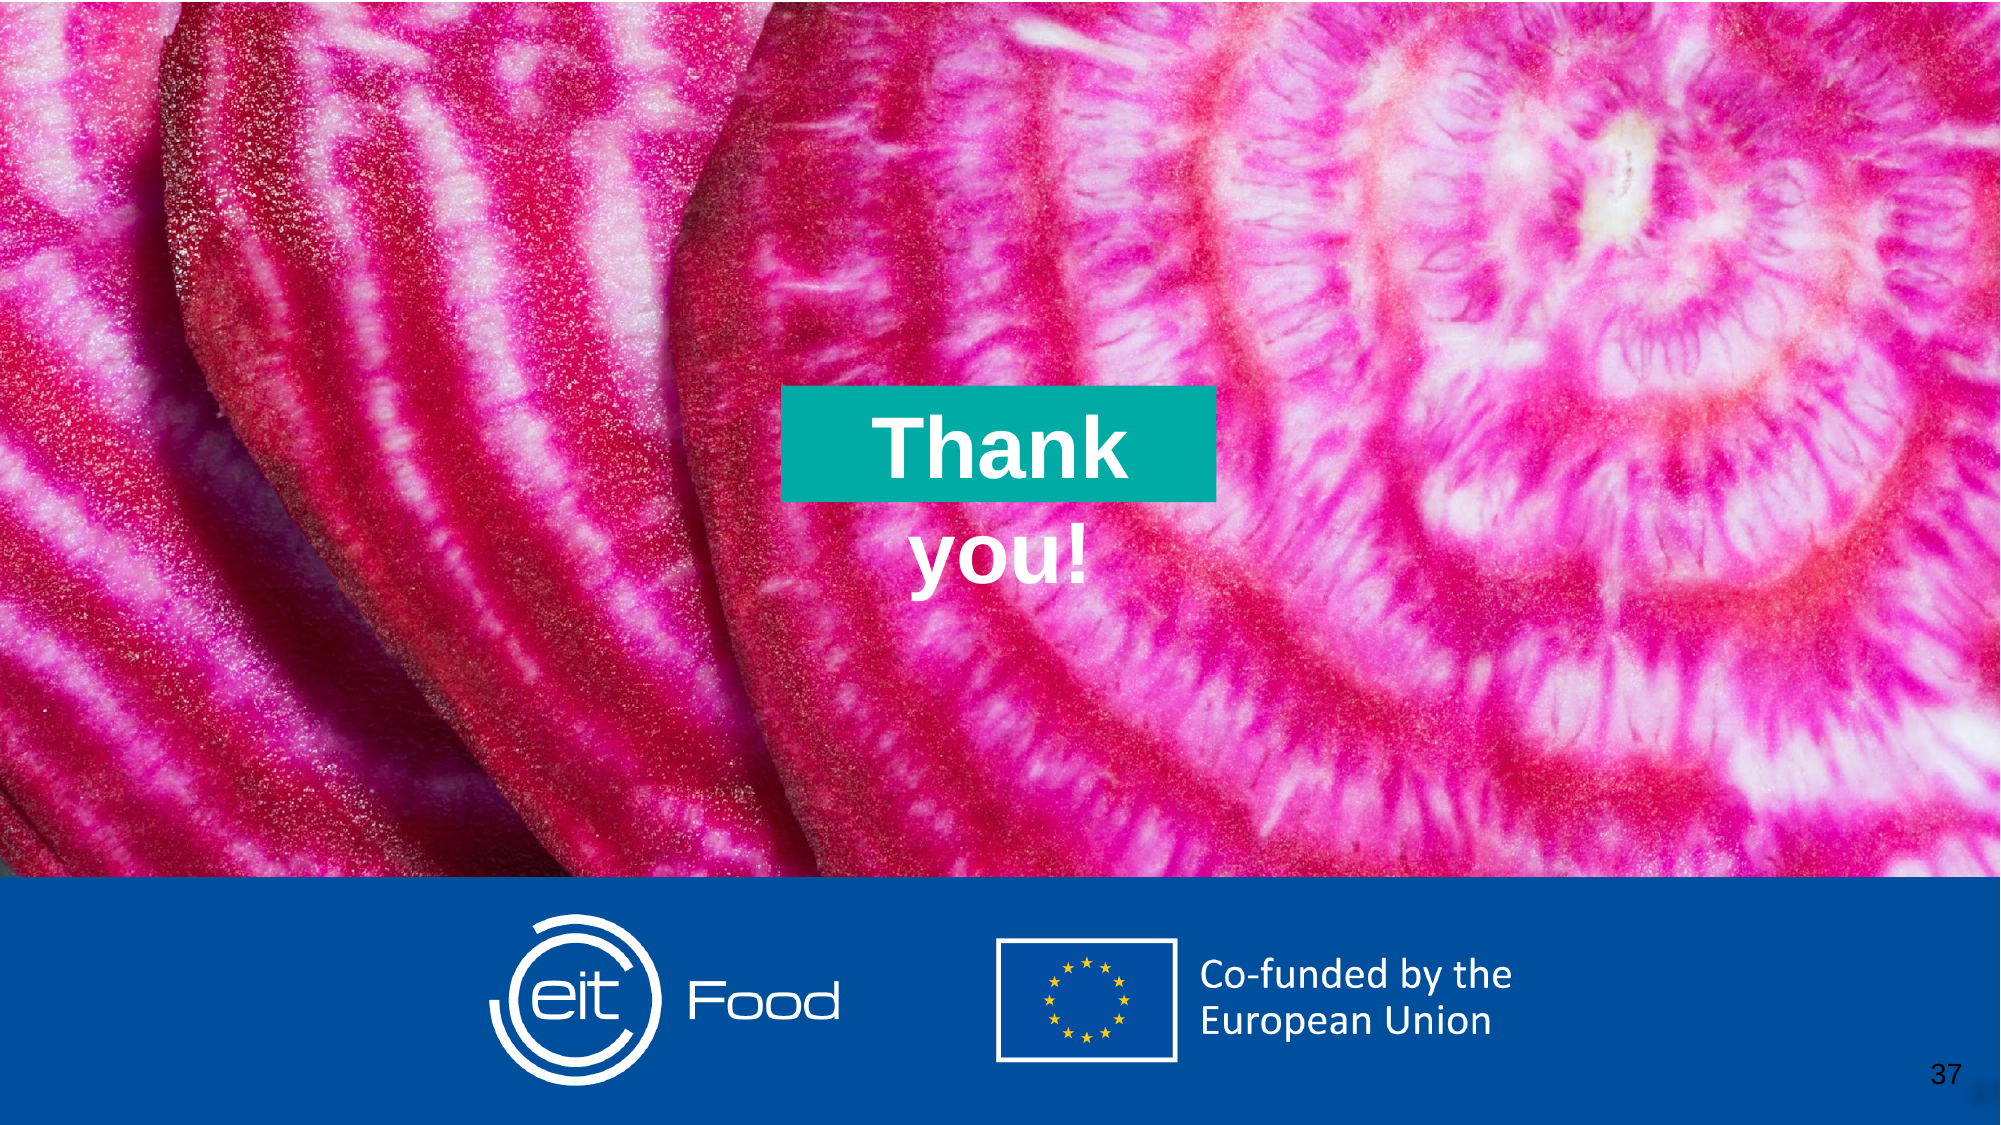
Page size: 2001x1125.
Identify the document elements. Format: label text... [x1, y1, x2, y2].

slide_number ‹#› [1527, 1042, 1978, 1103]
picture [0, 2, 2000, 877]
text_box Thank you! [761, 383, 1239, 609]
picture [489, 914, 1511, 1086]
